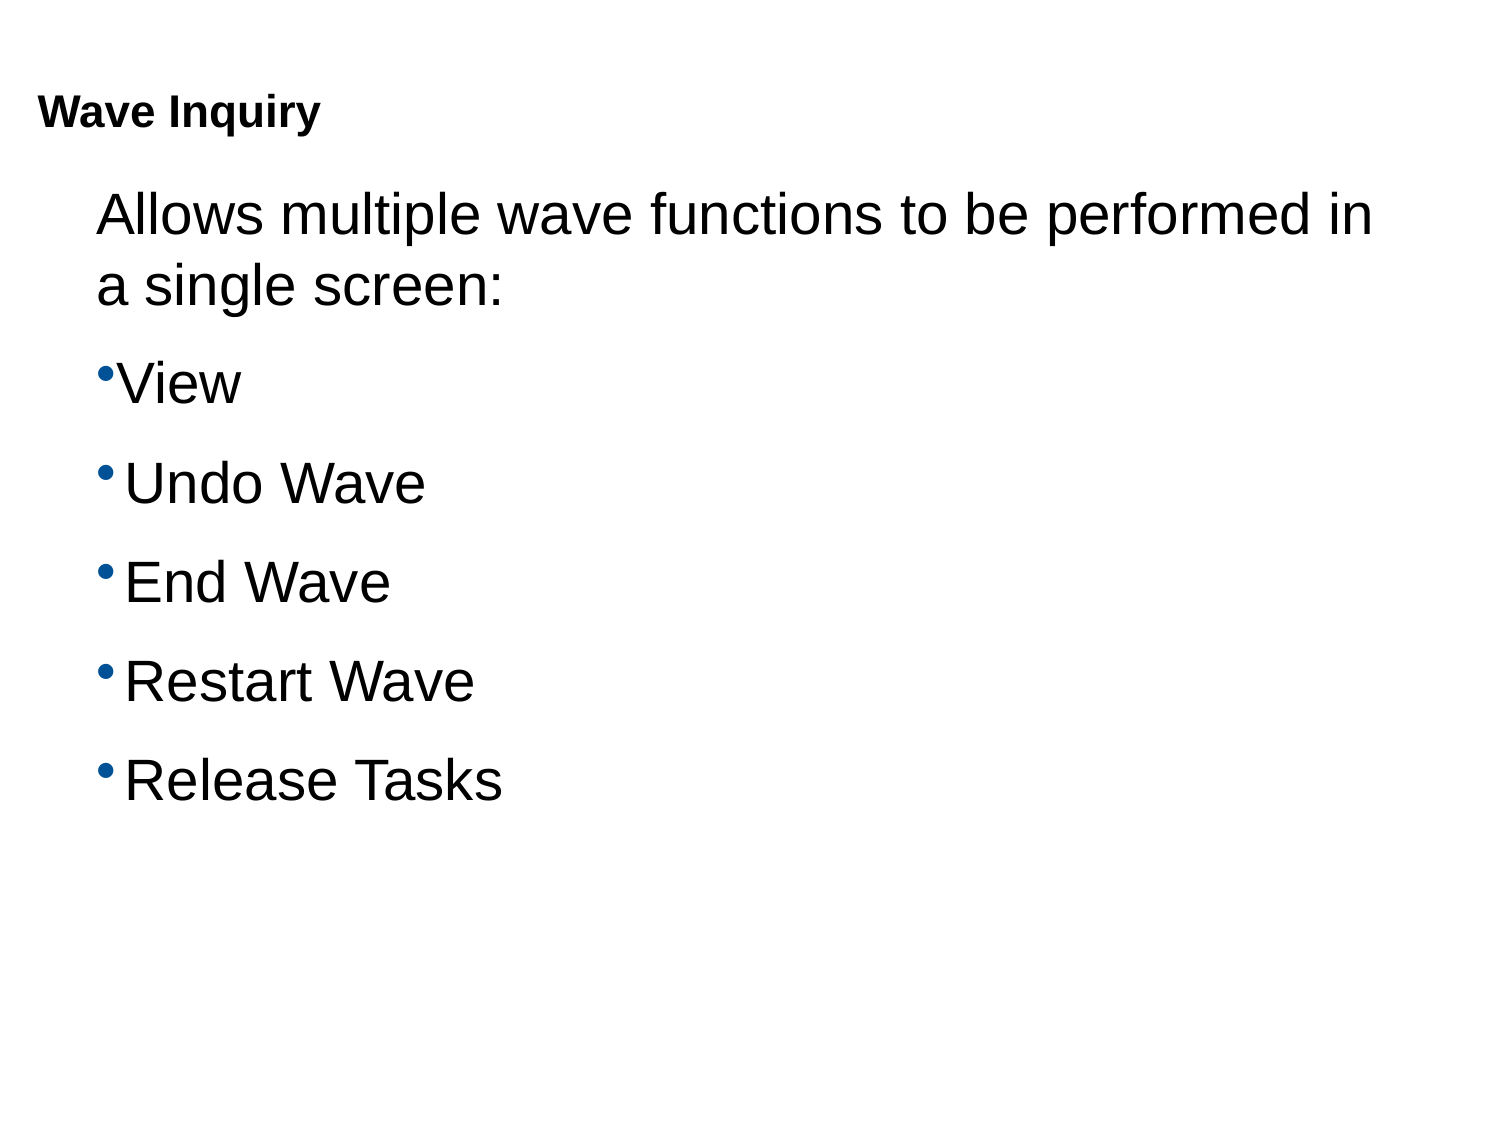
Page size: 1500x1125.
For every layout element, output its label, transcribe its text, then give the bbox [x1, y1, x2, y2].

title Wave Inquiry [22, 74, 1421, 124]
list Allows multiple wave functions to be performed in a single screen: View Undo Wave End Wave Restart Wave Release Tasks [80, 168, 1429, 977]
